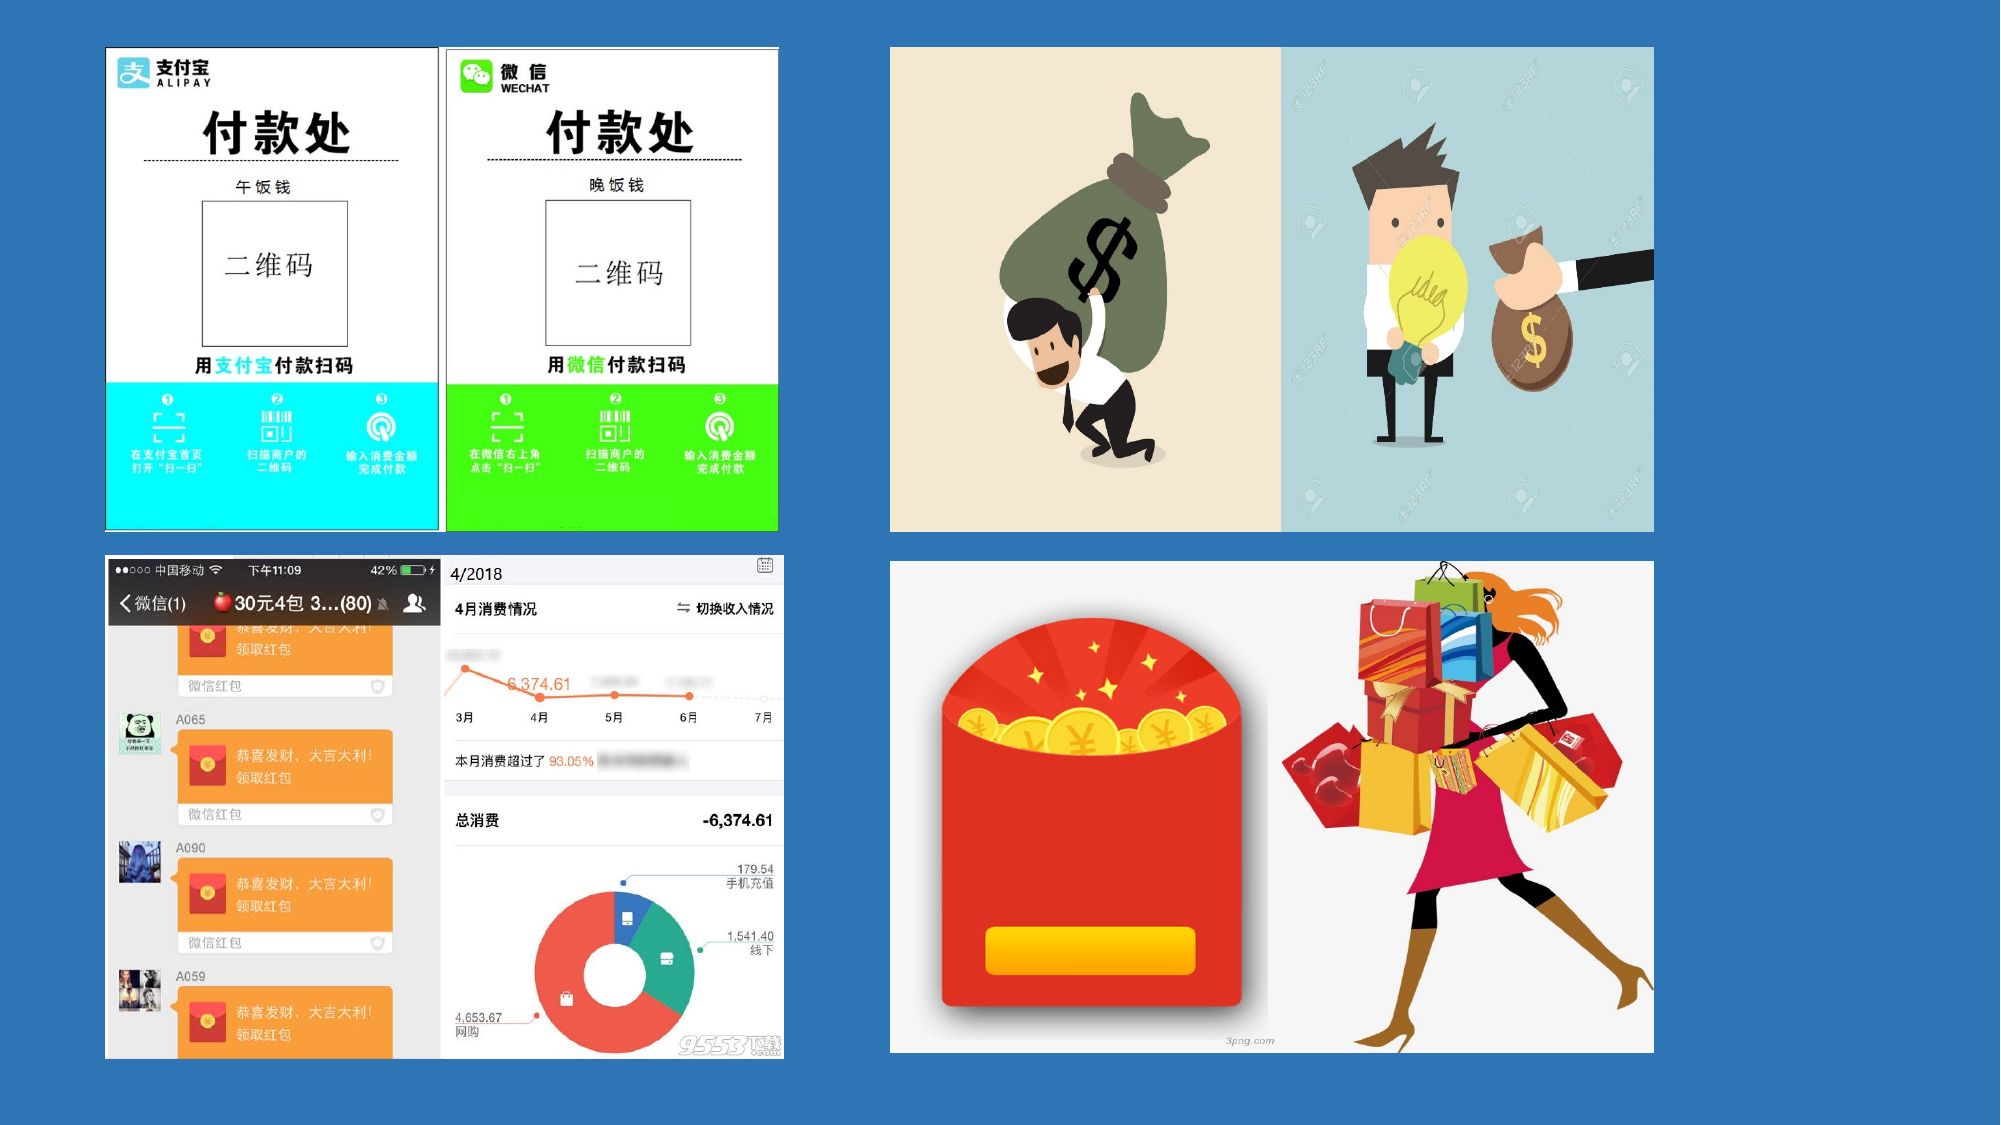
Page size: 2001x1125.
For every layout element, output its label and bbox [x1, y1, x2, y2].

picture [890, 561, 1654, 1053]
picture [890, 47, 1654, 532]
picture [105, 47, 779, 532]
picture [105, 555, 784, 1059]
